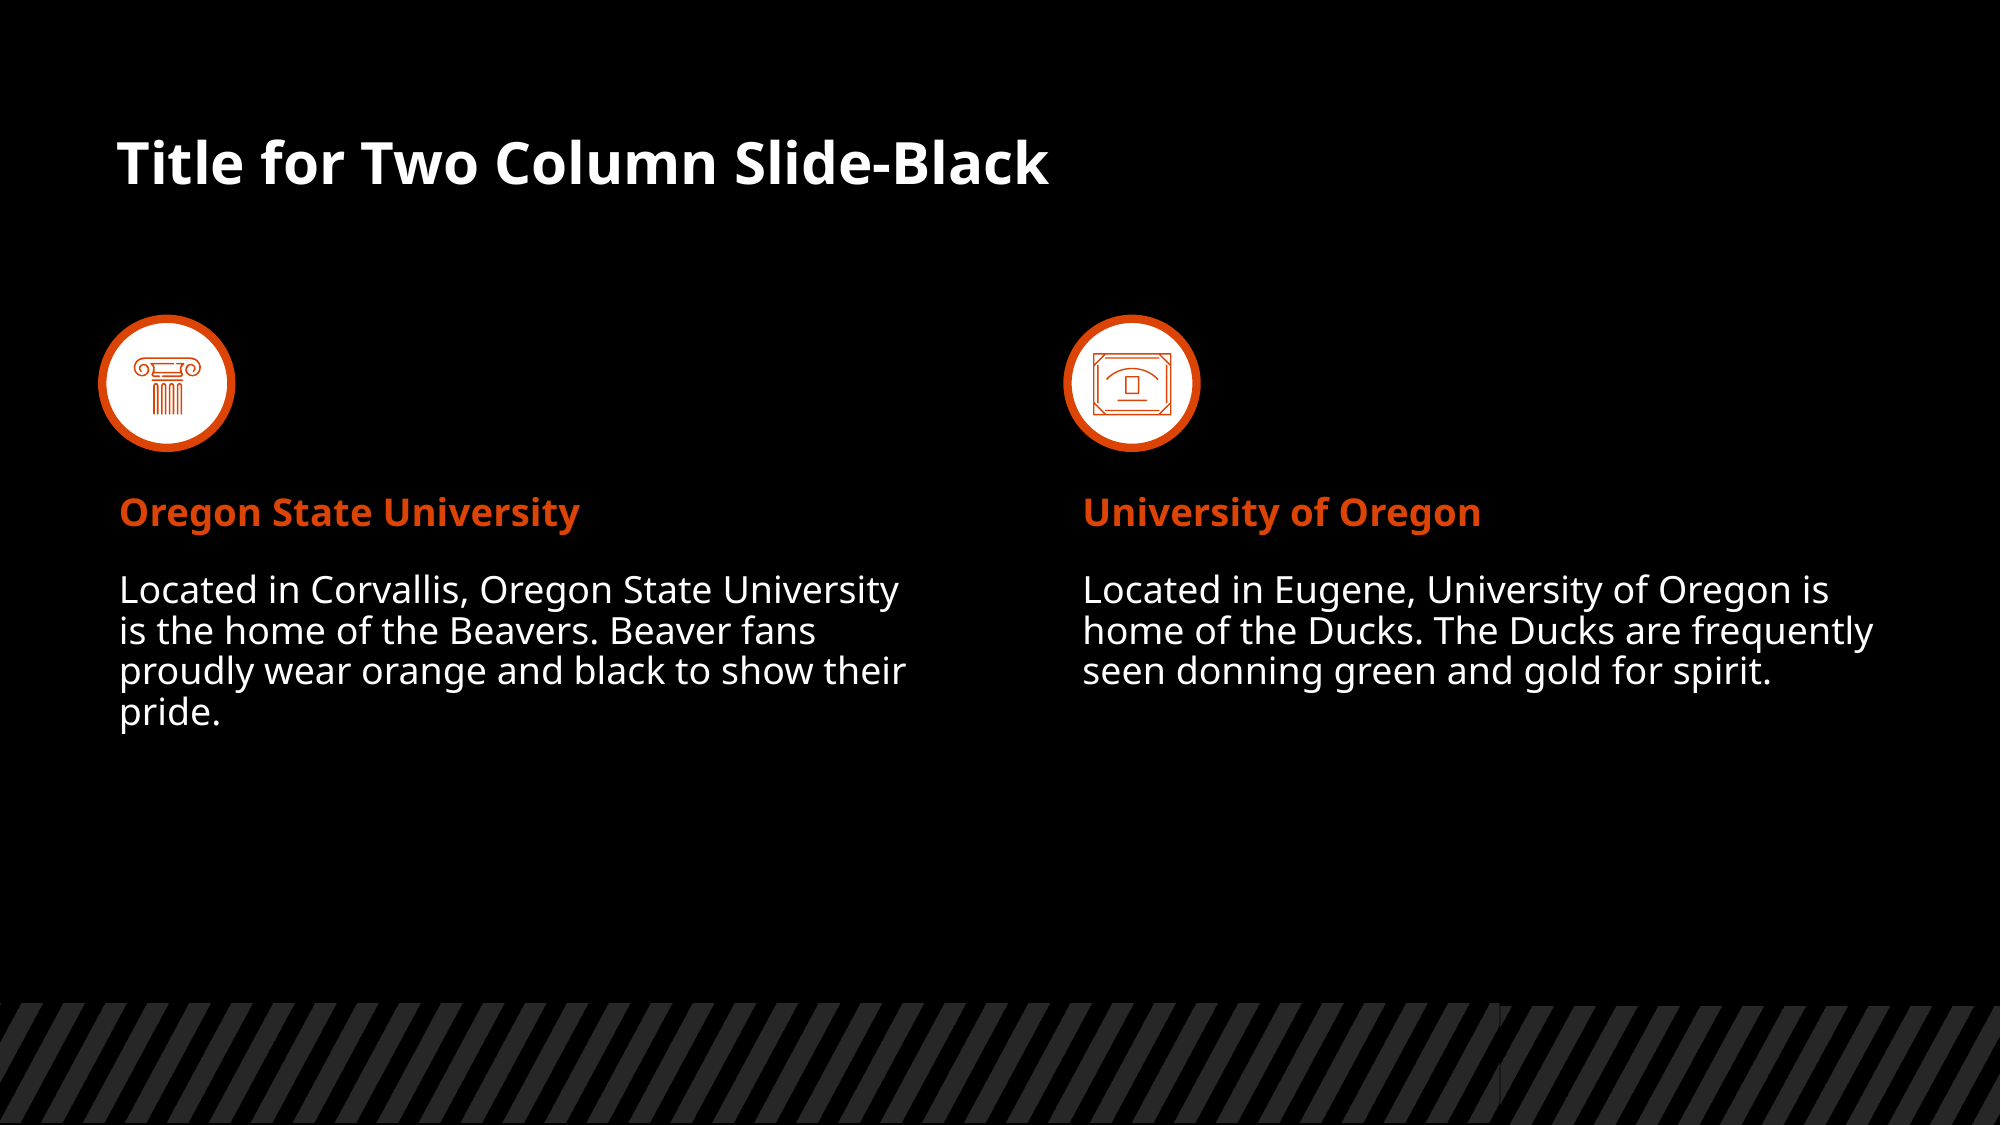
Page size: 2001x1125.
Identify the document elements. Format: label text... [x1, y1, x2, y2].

list Located in Corvallis, Oregon State University is the home of the Beavers. Beaver fans proudly wear orange and black to show their pride. [103, 563, 937, 972]
list Located in Eugene, University of Oregon is home of the Ducks. The Ducks are frequently seen donning green and gold for spirit. [1067, 563, 1901, 972]
picture [0, 1003, 2001, 1125]
picture [1090, 342, 1174, 426]
picture [125, 341, 209, 425]
list University of Oregon [1067, 486, 1899, 543]
list Oregon State University [103, 486, 937, 543]
title Title for Two Column Slide-Black [101, 59, 1899, 272]
